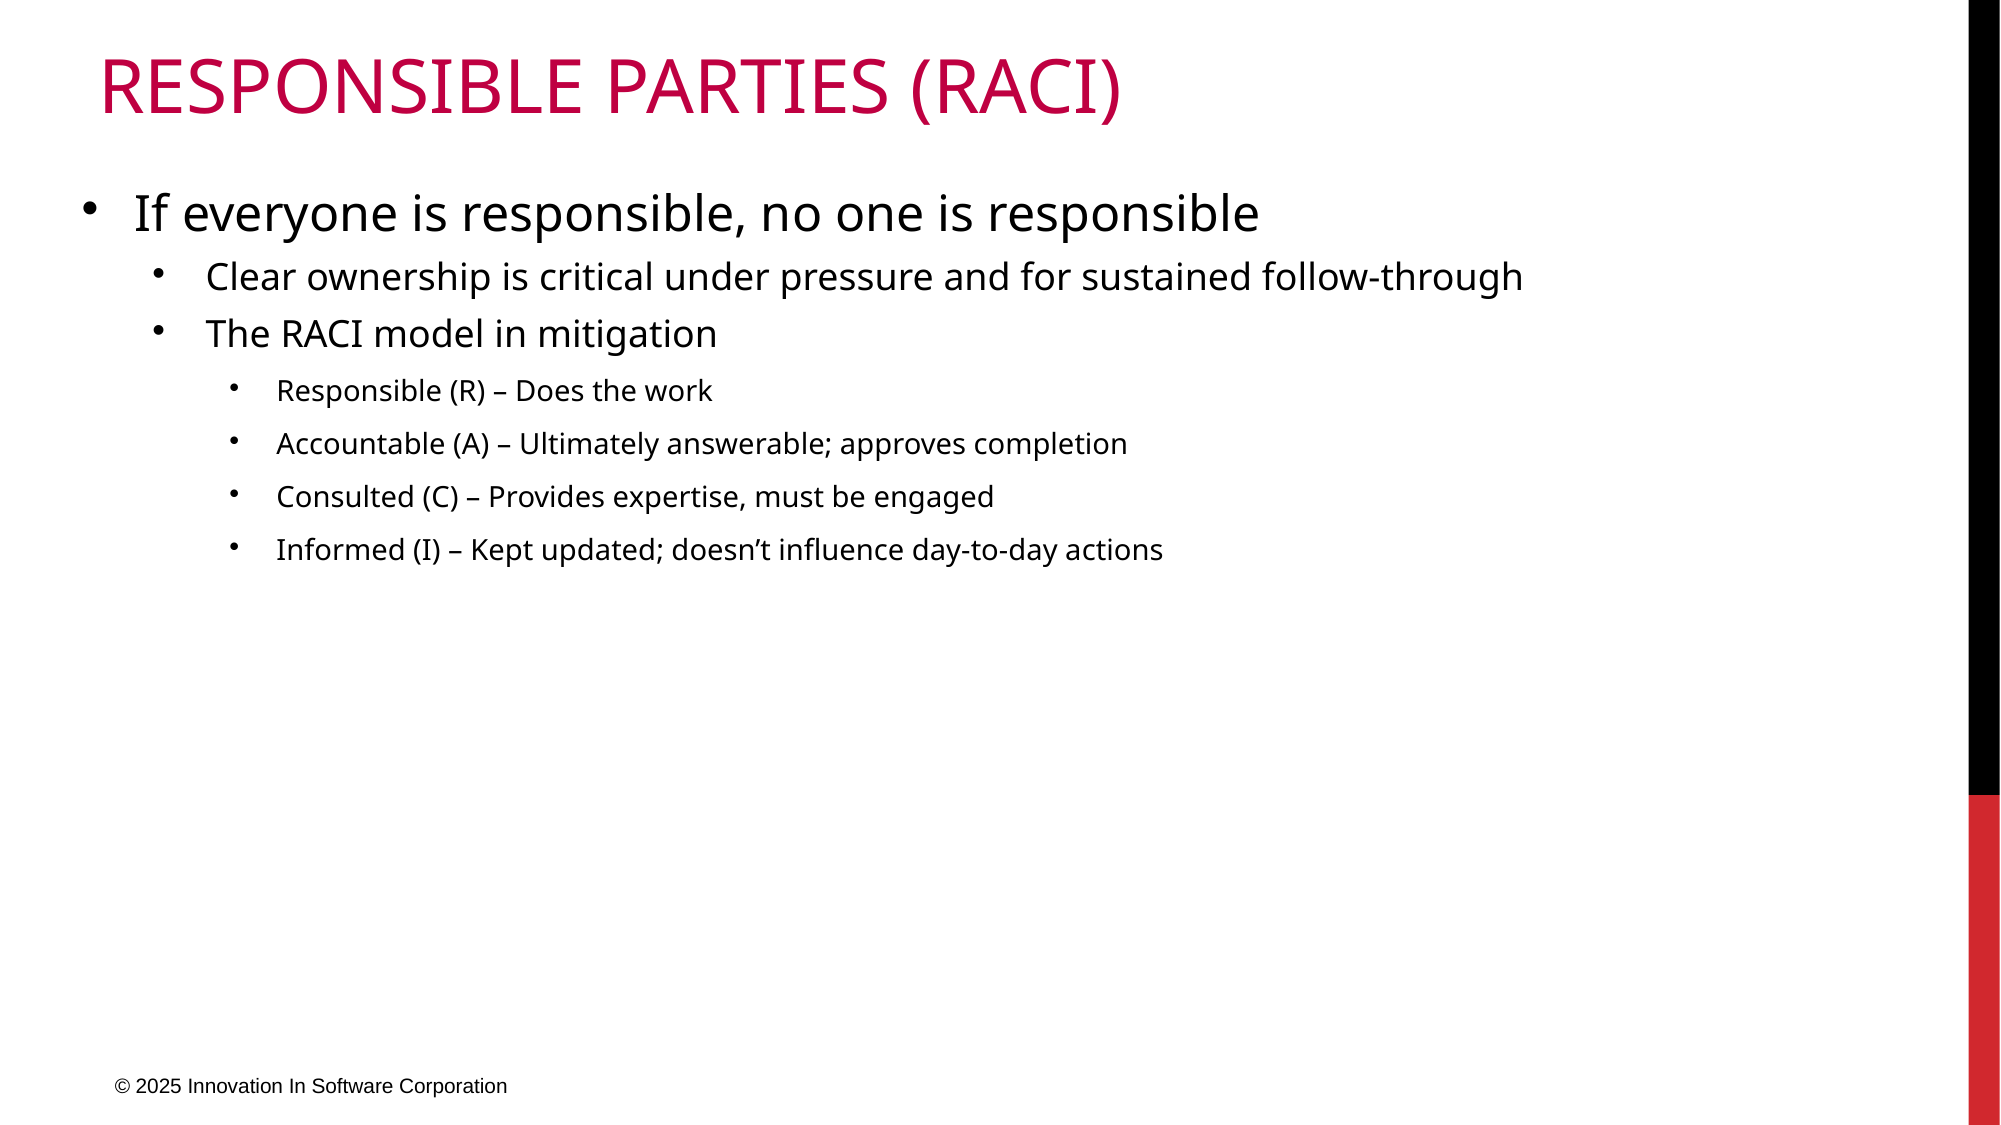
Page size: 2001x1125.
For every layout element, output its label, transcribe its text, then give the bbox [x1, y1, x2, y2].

title Responsible Parties (RACI) [98, 0, 1770, 186]
list If everyone is responsible, no one is responsible Clear ownership is critical under pressure and for sustained follow-through The RACI model in mitigation Responsible (R) – Does the work Accountable (A) – Ultimately answerable; approves completion Consulted (C) – Provides expertise, must be engaged Informed (I) – Kept updated; doesn’t influence day-to-day actions [63, 181, 1761, 999]
footer © 2025 Innovation In Software Corporation [99, 1065, 850, 1112]
